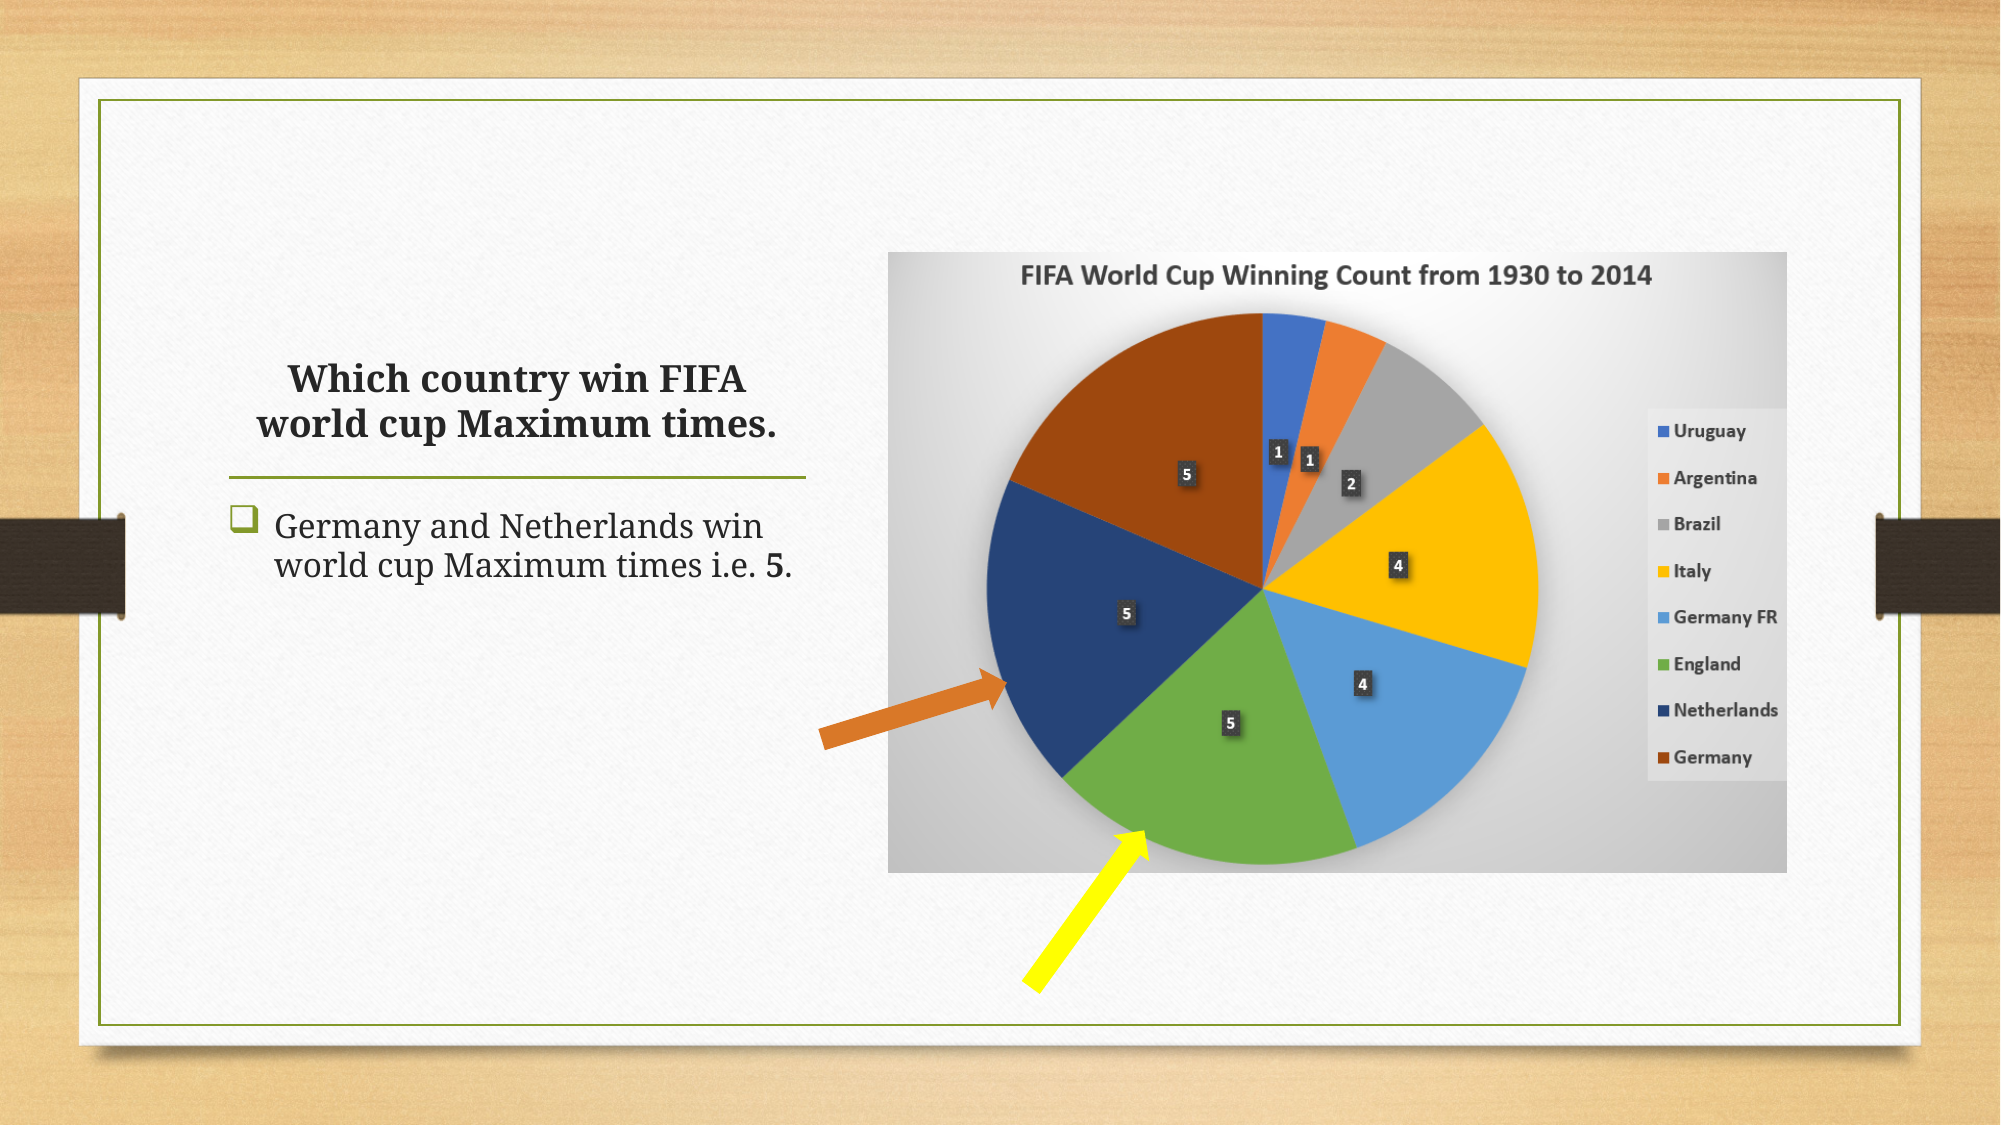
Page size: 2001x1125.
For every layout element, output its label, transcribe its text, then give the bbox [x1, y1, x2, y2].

title Which country win FIFA world cup Maximum times. [212, 227, 823, 453]
text_box [817, 706, 888, 752]
list Germany and Netherlands win world cup Maximum times i.e. 5. [212, 497, 823, 898]
picture [0, 0, 2001, 1125]
text_box [1020, 873, 1129, 996]
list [888, 251, 1787, 873]
